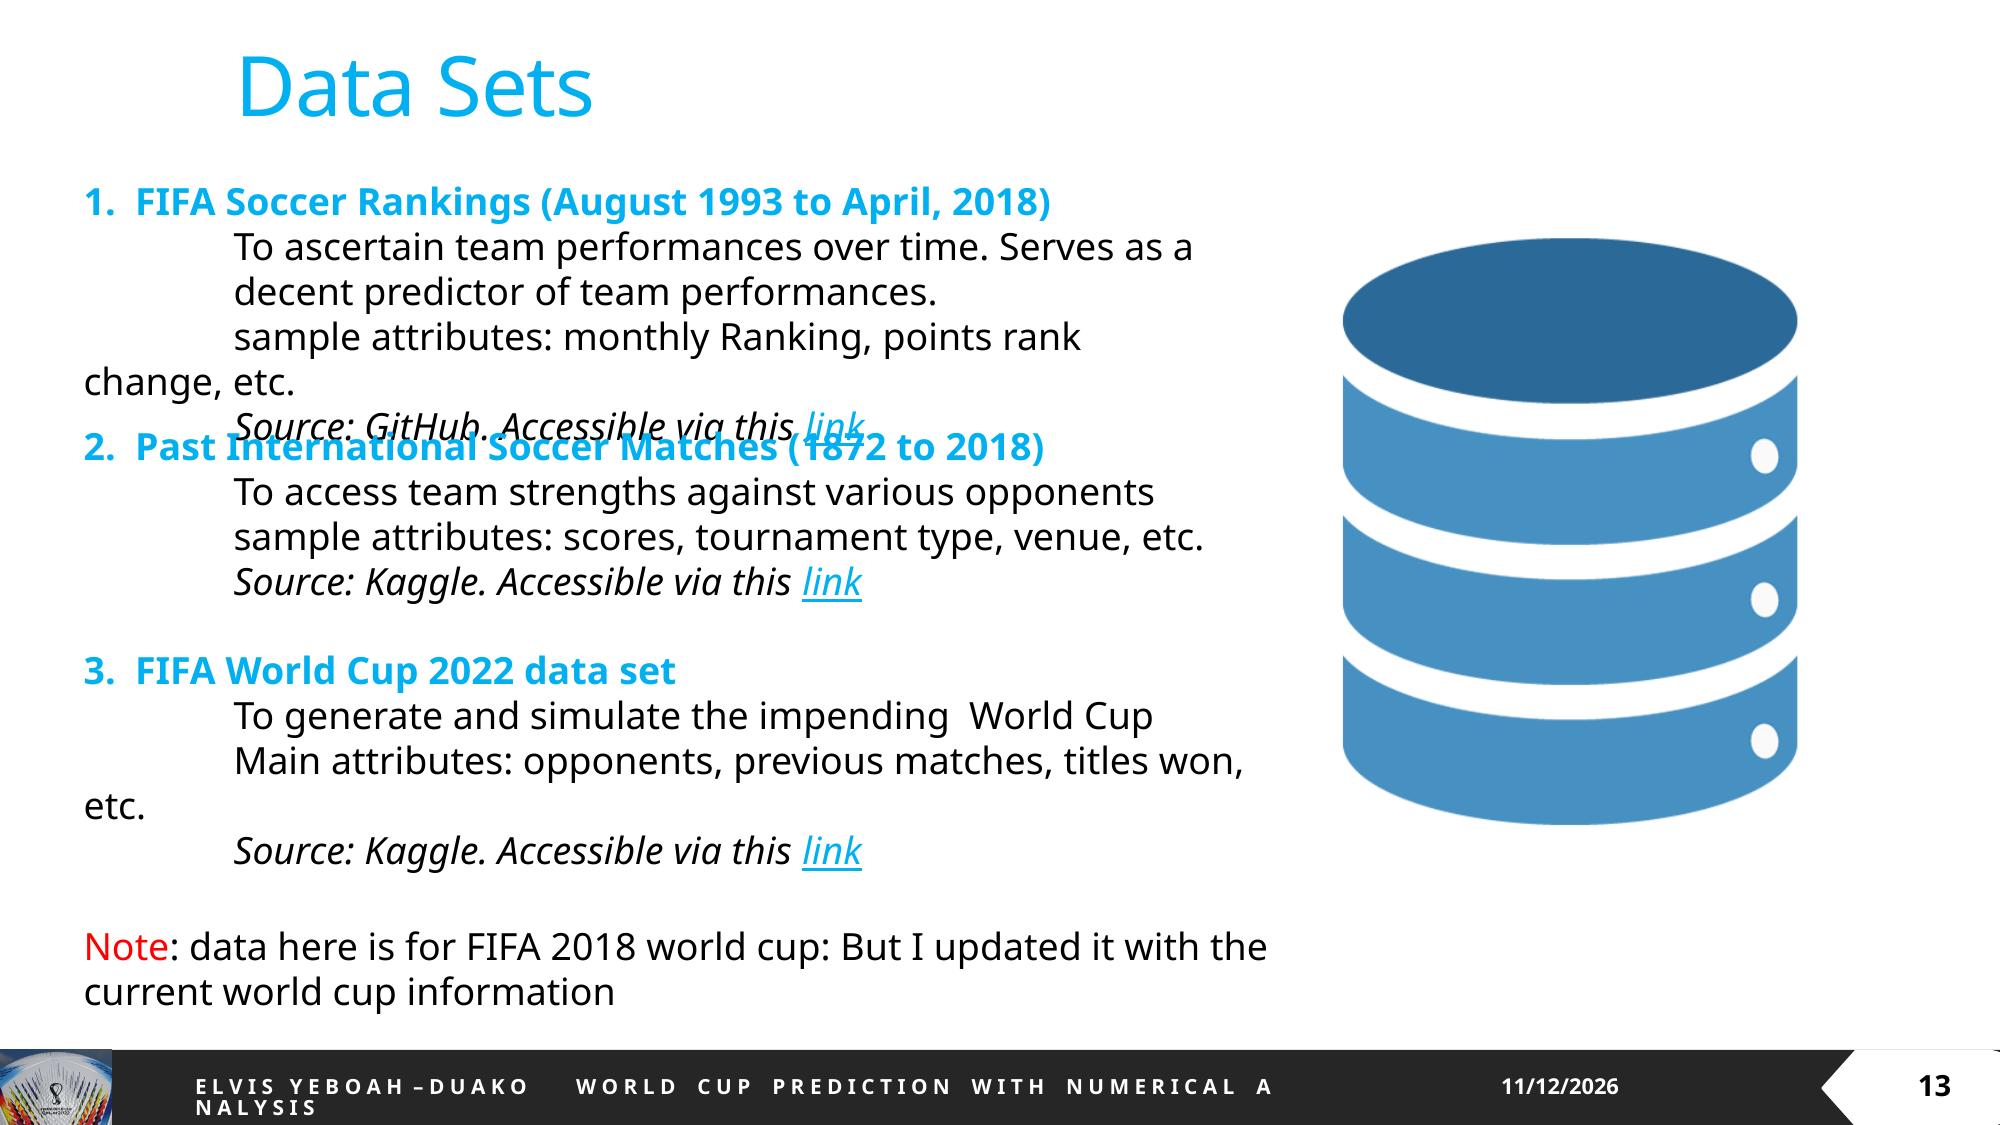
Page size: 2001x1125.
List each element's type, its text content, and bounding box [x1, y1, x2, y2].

text_box Data Sets [220, 21, 754, 143]
slide_number 13 [1870, 1057, 1999, 1118]
text_box 1. FIFA Soccer Rankings (August 1993 to April, 2018) To ascertain team performances over time. Serves as a decent predictor of team performances. sample attributes: monthly Ranking, points rank change, etc. Source: GitHub. Accessible via this link [68, 170, 1225, 415]
text_box 2. Past International Soccer Matches (1872 to 2018) To access team strengths against various opponents sample attributes: scores, tournament type, venue, etc. Source: Kaggle. Accessible via this link [68, 415, 1050, 639]
picture [0, 1049, 112, 1125]
text_box 3. FIFA World Cup 2022 data set To generate and simulate the impending World Cup Main attributes: opponents, previous matches, titles won, etc. Source: Kaggle. Accessible via this link Note: data here is for FIFA 2018 world cup: But I updated it with the current world cup information [68, 639, 1299, 1021]
picture [1053, 202, 1890, 858]
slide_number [1348, 1057, 1773, 1118]
footer E L V I S Y E B O A H – D U A K O W O R L D C U P P R E D I C T I O N W I T H N U M E R I C A L A N A L Y S I S [180, 1057, 1299, 1118]
